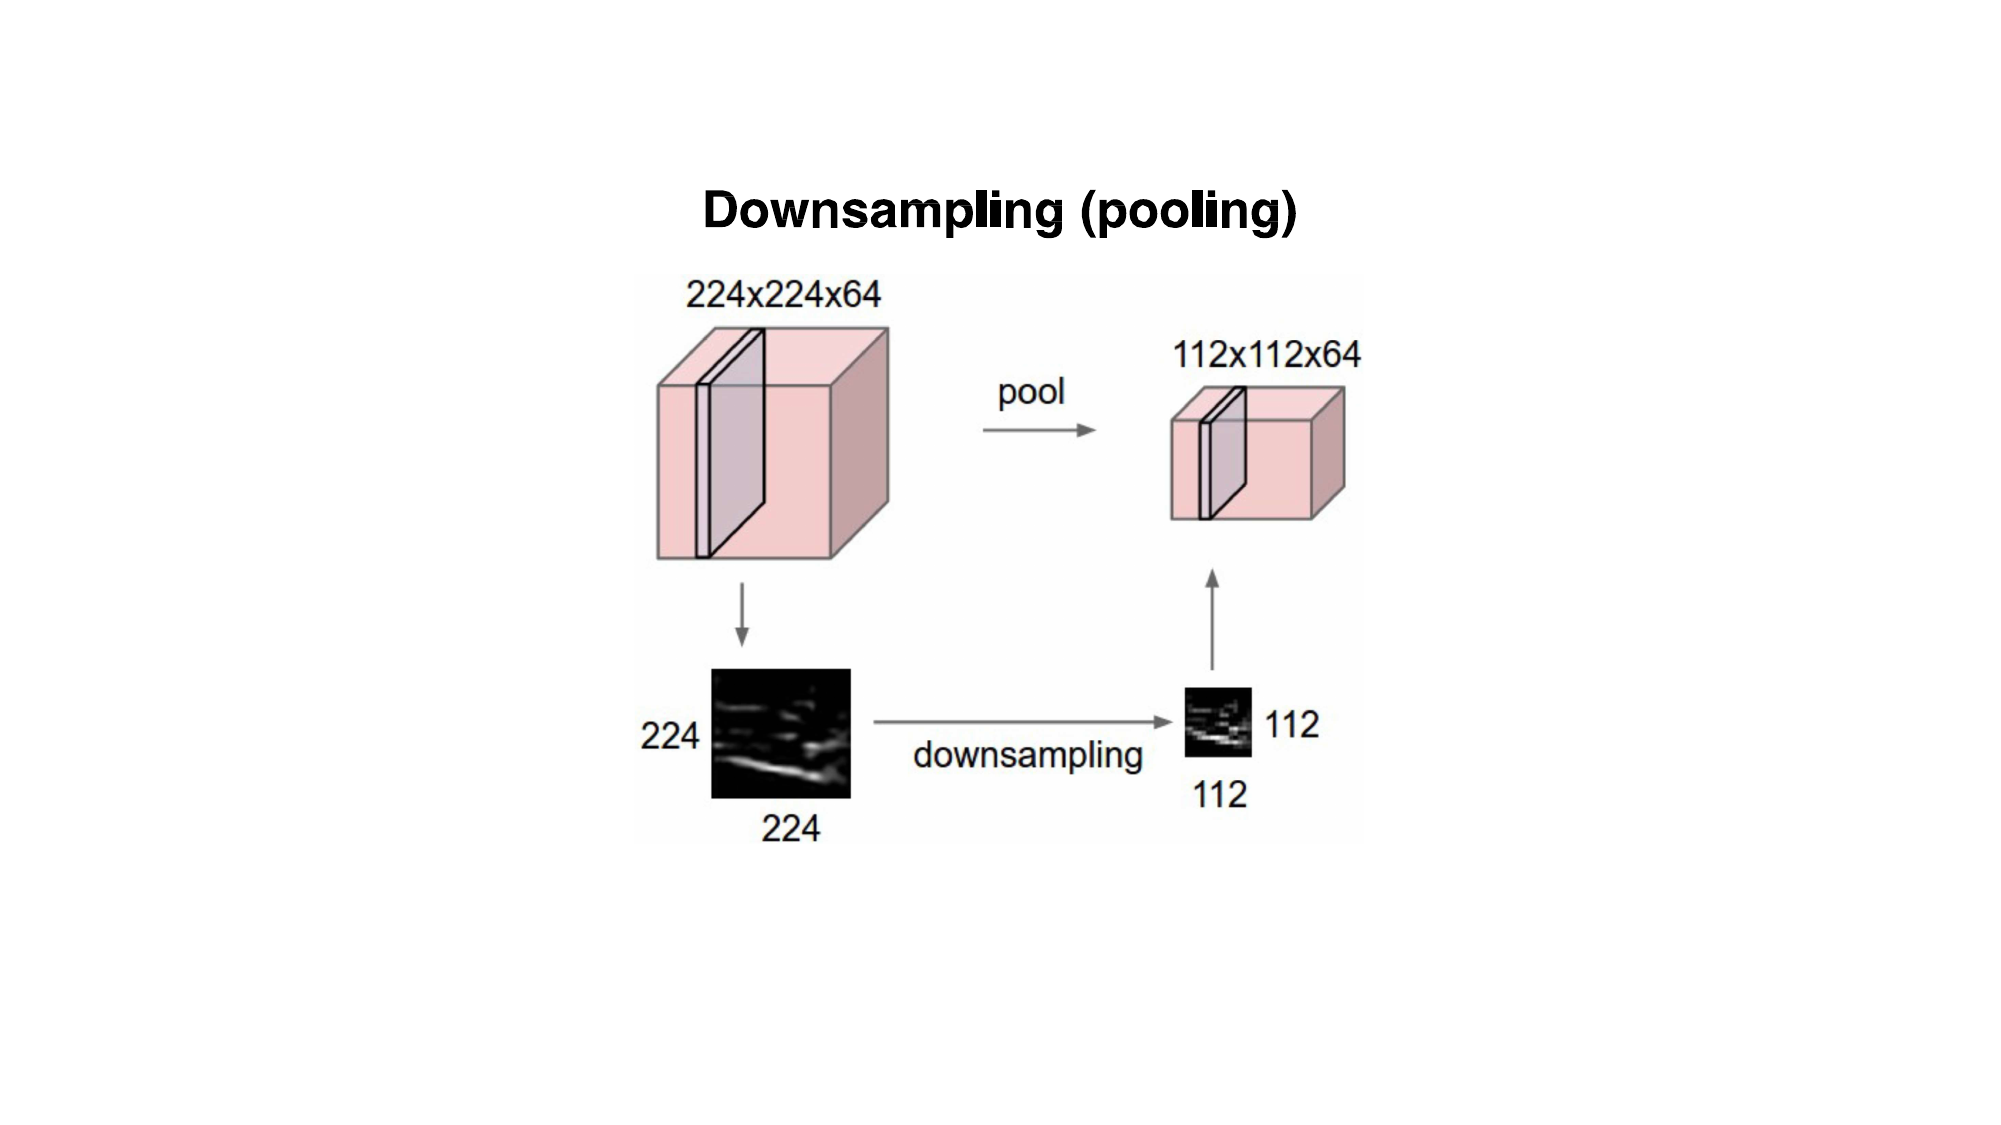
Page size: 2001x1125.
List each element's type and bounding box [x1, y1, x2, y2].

text_box [842, 199, 868, 228]
text_box [992, 190, 1000, 197]
text_box [1281, 189, 1296, 238]
text_box [1160, 199, 1189, 228]
text_box [634, 274, 1364, 844]
text_box [1099, 199, 1127, 238]
text_box [1006, 199, 1031, 228]
text_box [1081, 189, 1097, 238]
text_box [812, 199, 838, 228]
text_box [1251, 199, 1278, 239]
text_box [740, 199, 769, 228]
text_box [1035, 199, 1062, 239]
text_box [705, 190, 737, 228]
text_box [901, 199, 941, 228]
text_box [1207, 190, 1216, 197]
text_box [770, 199, 810, 228]
text_box [1129, 199, 1158, 228]
text_box [870, 199, 897, 228]
text_box [946, 199, 973, 238]
text_box [1222, 199, 1247, 228]
